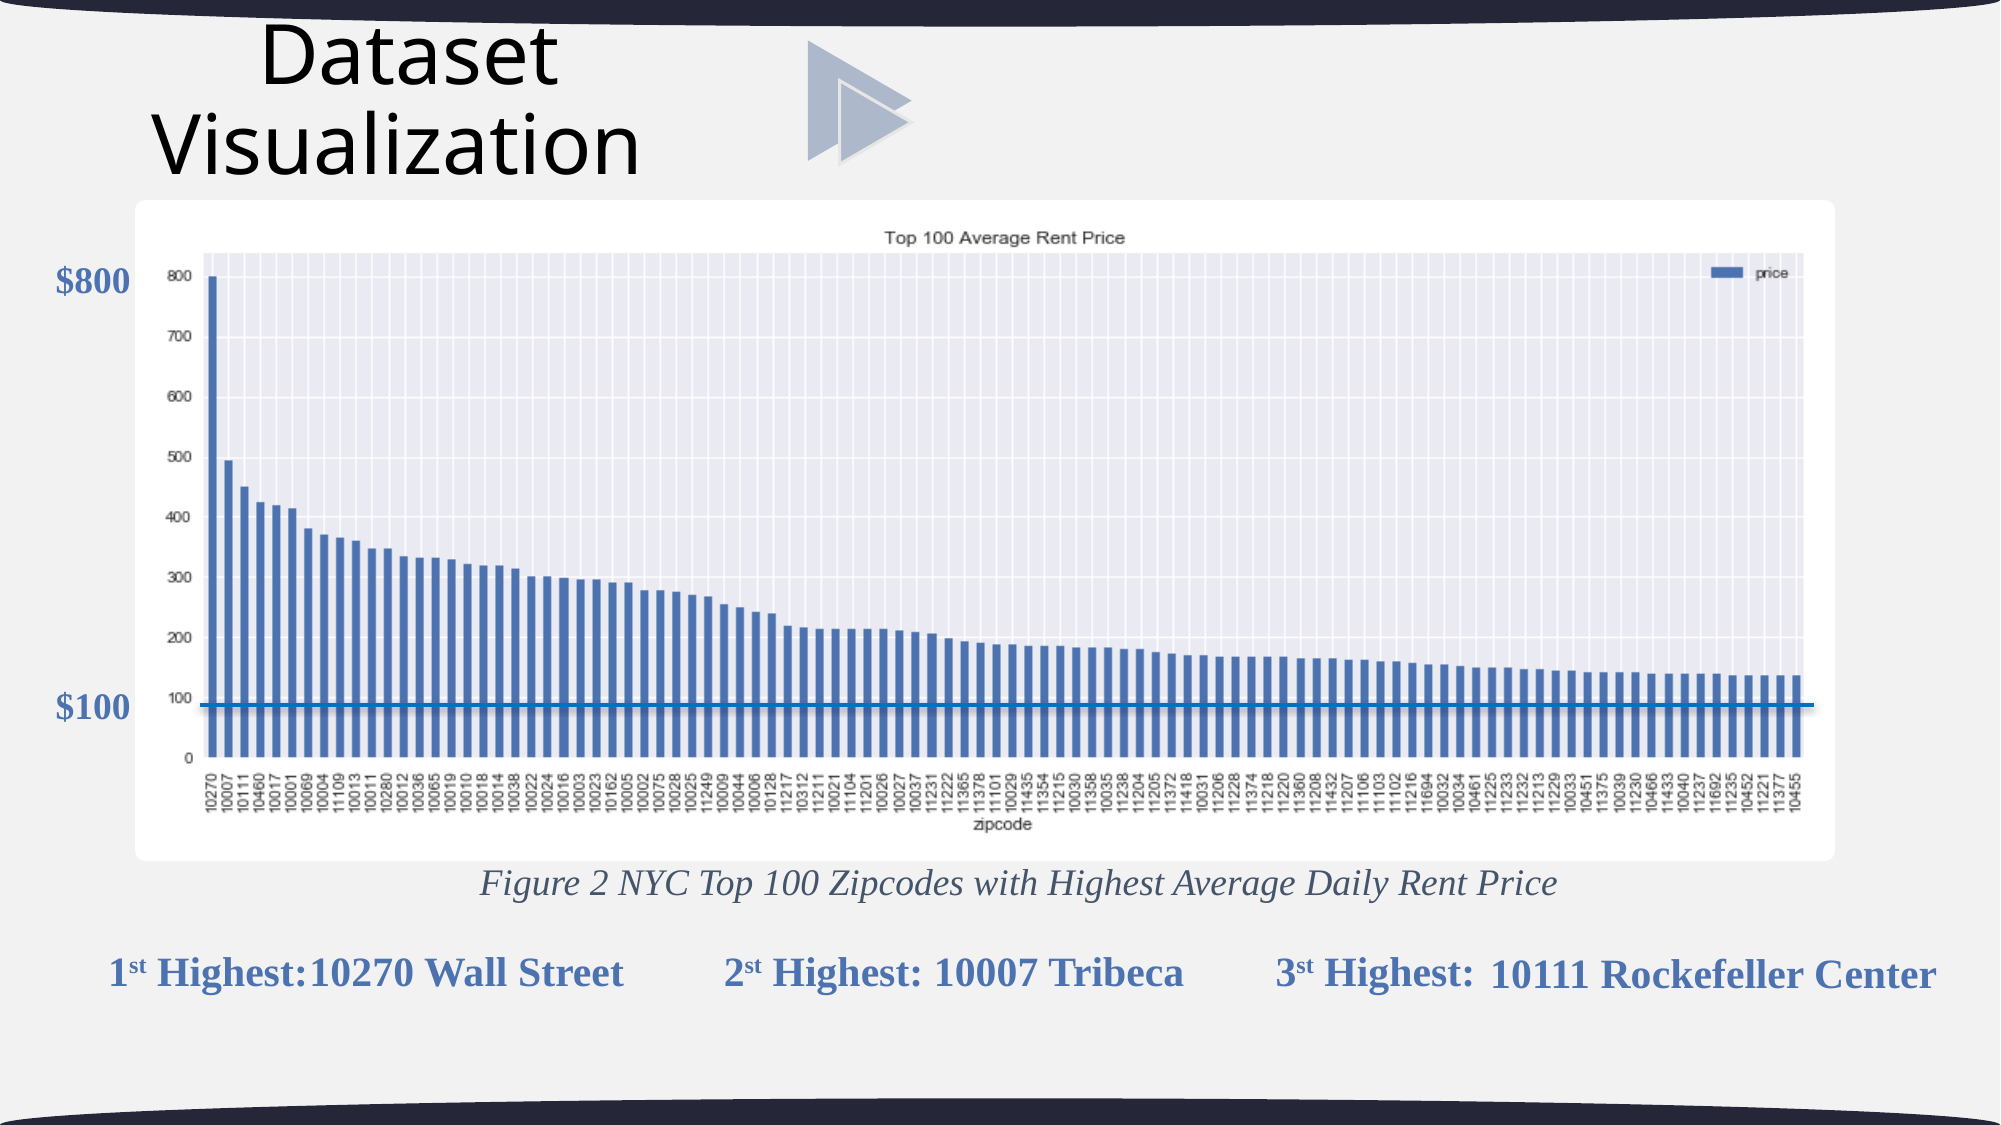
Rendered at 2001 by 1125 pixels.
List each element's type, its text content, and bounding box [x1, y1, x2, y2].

text_box 10111 Rockefeller Center [1475, 939, 1953, 1005]
text_box 1st Highest: [93, 937, 294, 1002]
text_box 10270 Wall Street [294, 937, 640, 1002]
text_box Figure 2 NYC Top 100 Zipcodes with Highest Average Daily Rent Price [427, 852, 1611, 911]
title Dataset Visualization [0, 31, 808, 173]
text_box 10007 Tribeca [919, 937, 1200, 1002]
text_box $800 [40, 248, 149, 309]
text_box $100 [40, 674, 149, 735]
text_box 2st Highest: [708, 937, 919, 1002]
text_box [807, 40, 912, 165]
picture [155, 220, 1815, 841]
text_box 3st Highest: [1260, 937, 1491, 1003]
